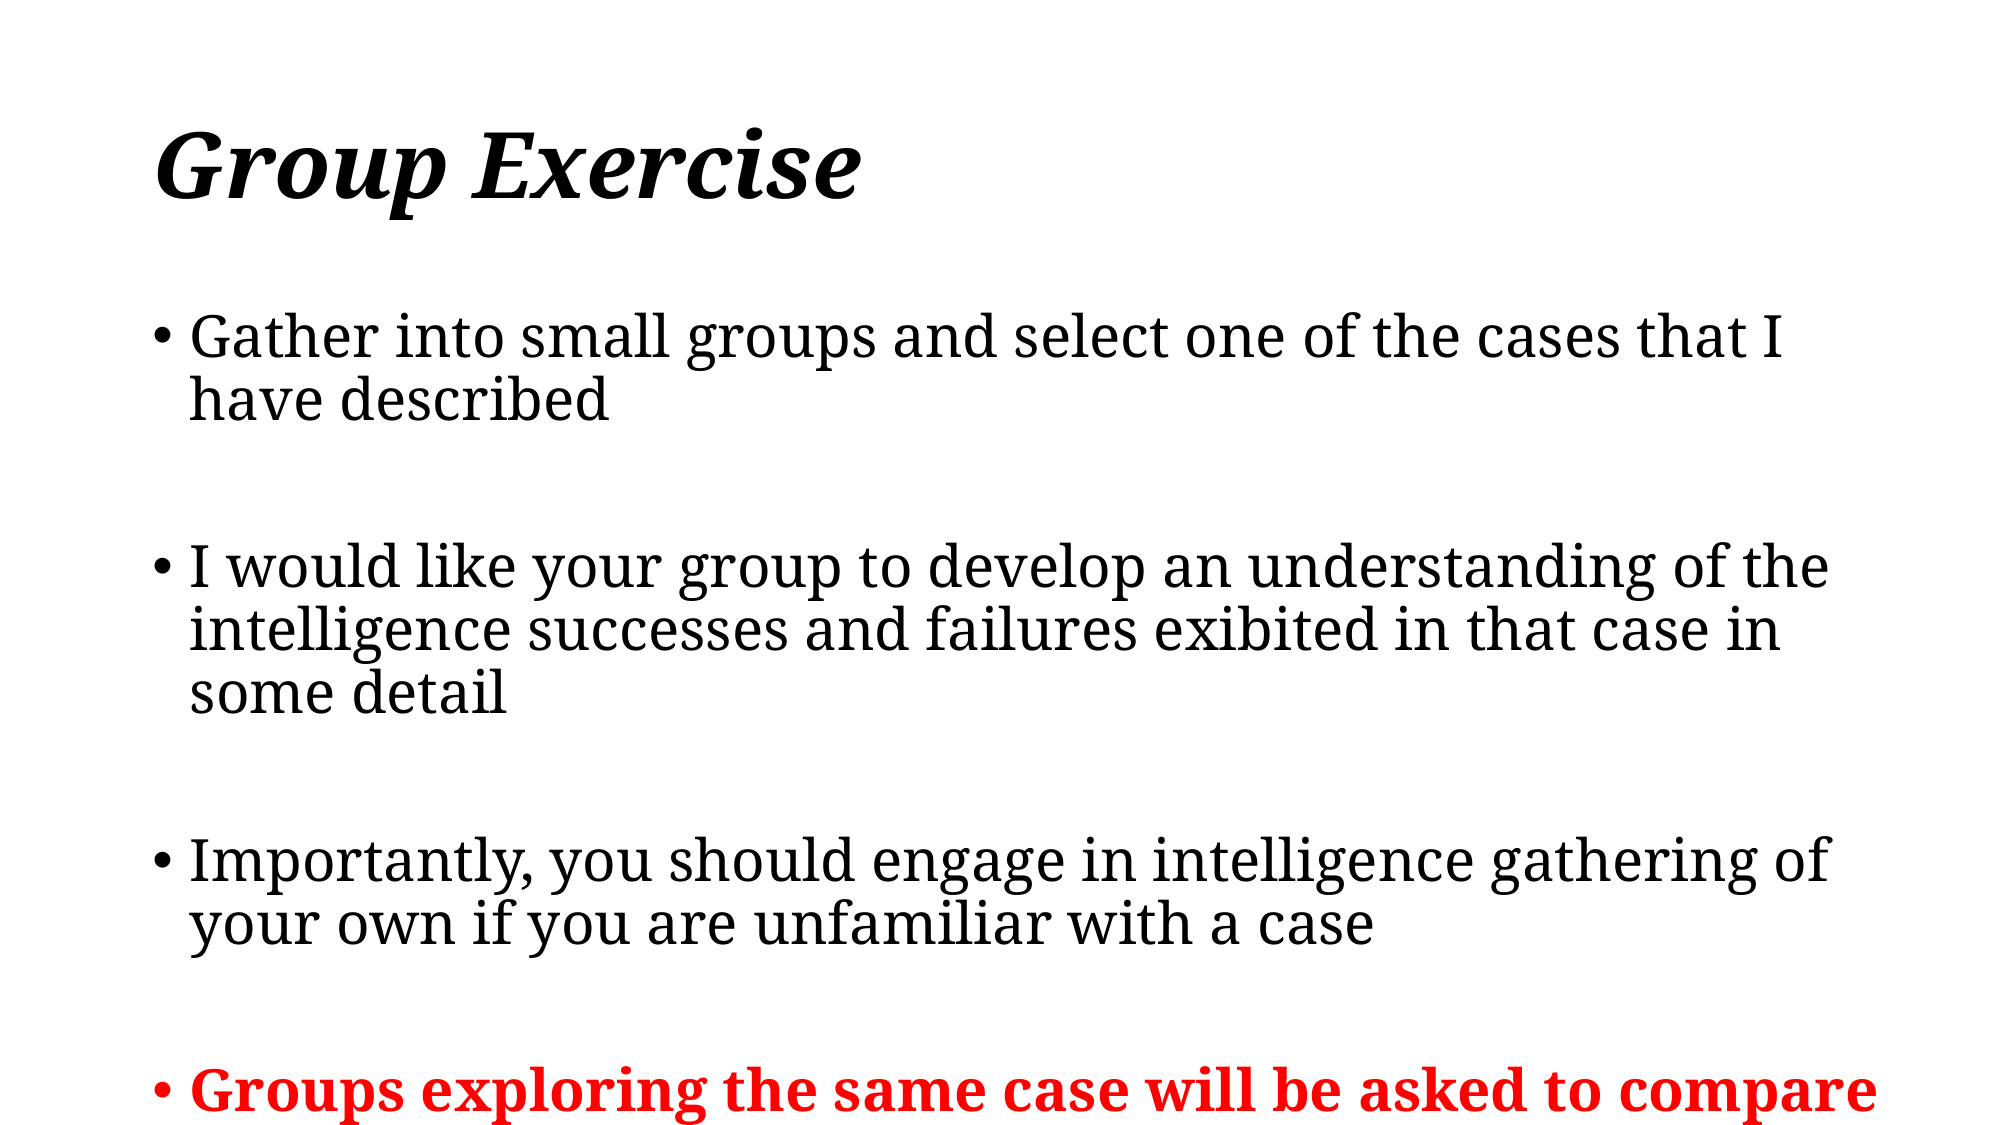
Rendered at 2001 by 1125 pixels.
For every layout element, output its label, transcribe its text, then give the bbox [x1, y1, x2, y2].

title Group Exercise [137, 59, 1863, 278]
list Gather into small groups and select one of the cases that I have described I would like your group to develop an understanding of the intelligence successes and failures exibited in that case in some detail Importantly, you should engage in intelligence gathering of your own if you are unfamiliar with a case Groups exploring the same case will be asked to compare intel [137, 299, 1941, 1125]
